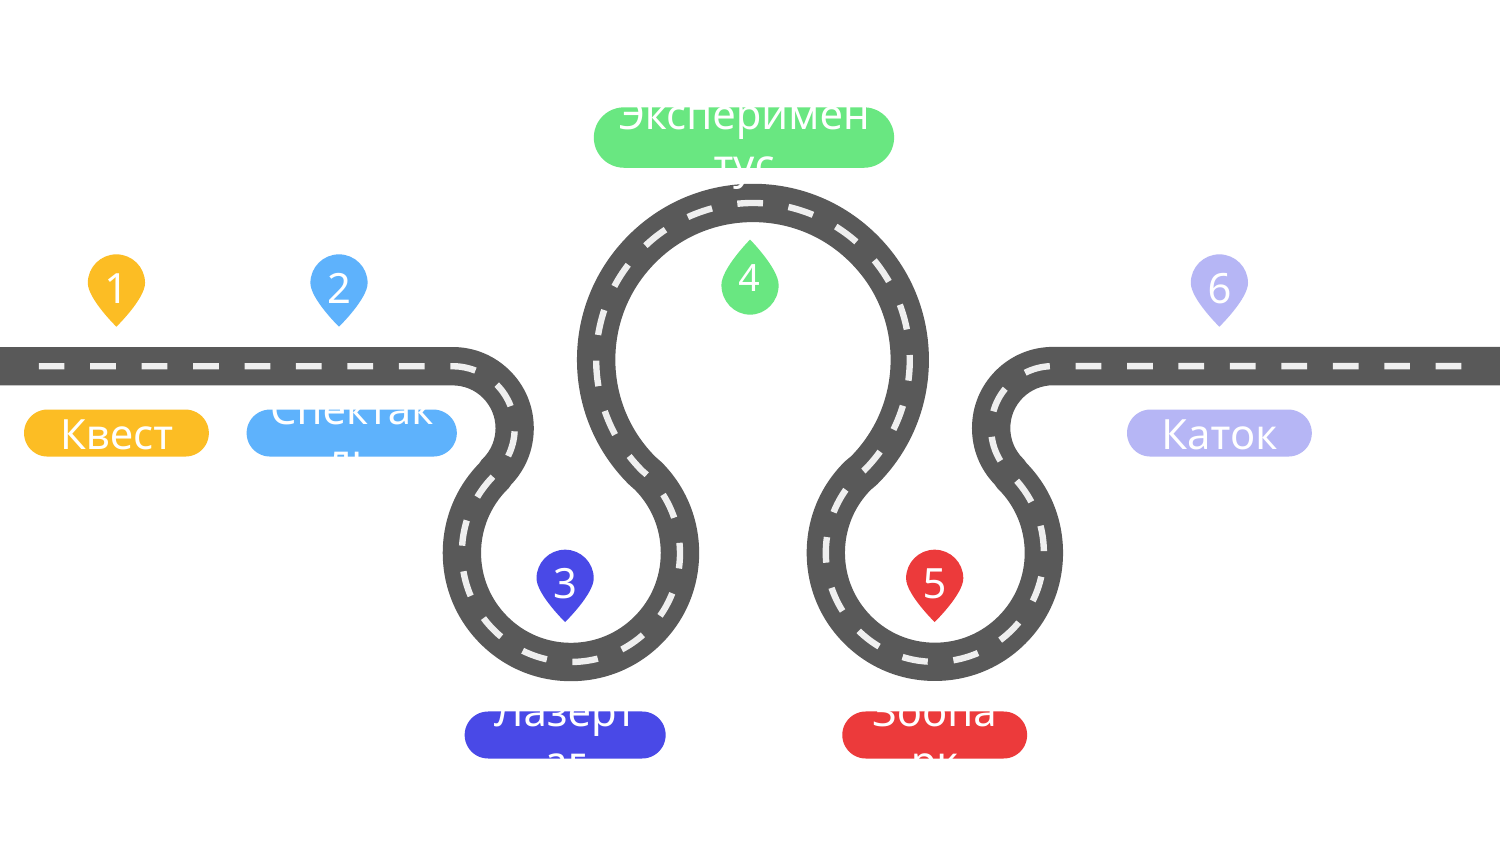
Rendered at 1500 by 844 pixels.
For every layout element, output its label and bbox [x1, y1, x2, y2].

text_box [23, 254, 210, 457]
text_box [593, 107, 895, 315]
text_box [0, 183, 1500, 682]
text_box [246, 254, 458, 457]
text_box [1126, 254, 1313, 457]
text_box [842, 549, 1028, 759]
text_box [464, 549, 666, 759]
